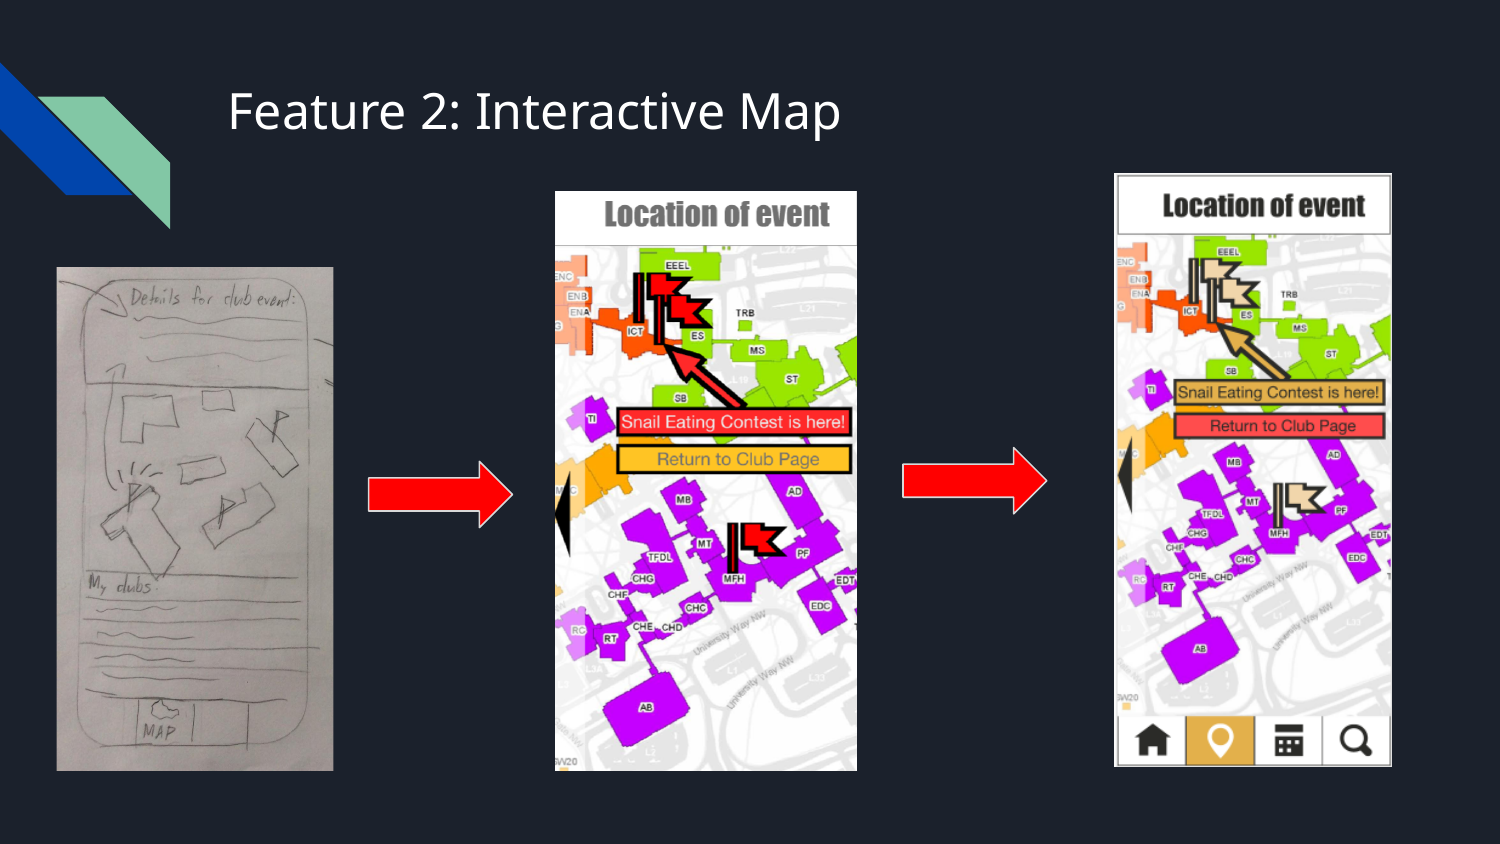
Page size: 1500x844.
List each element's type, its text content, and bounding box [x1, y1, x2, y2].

picture [555, 190, 857, 771]
picture [56, 266, 334, 771]
title Feature 2: Interactive Map [212, 64, 1368, 215]
text_box [903, 447, 1047, 514]
picture [1114, 173, 1393, 767]
text_box [368, 461, 513, 528]
